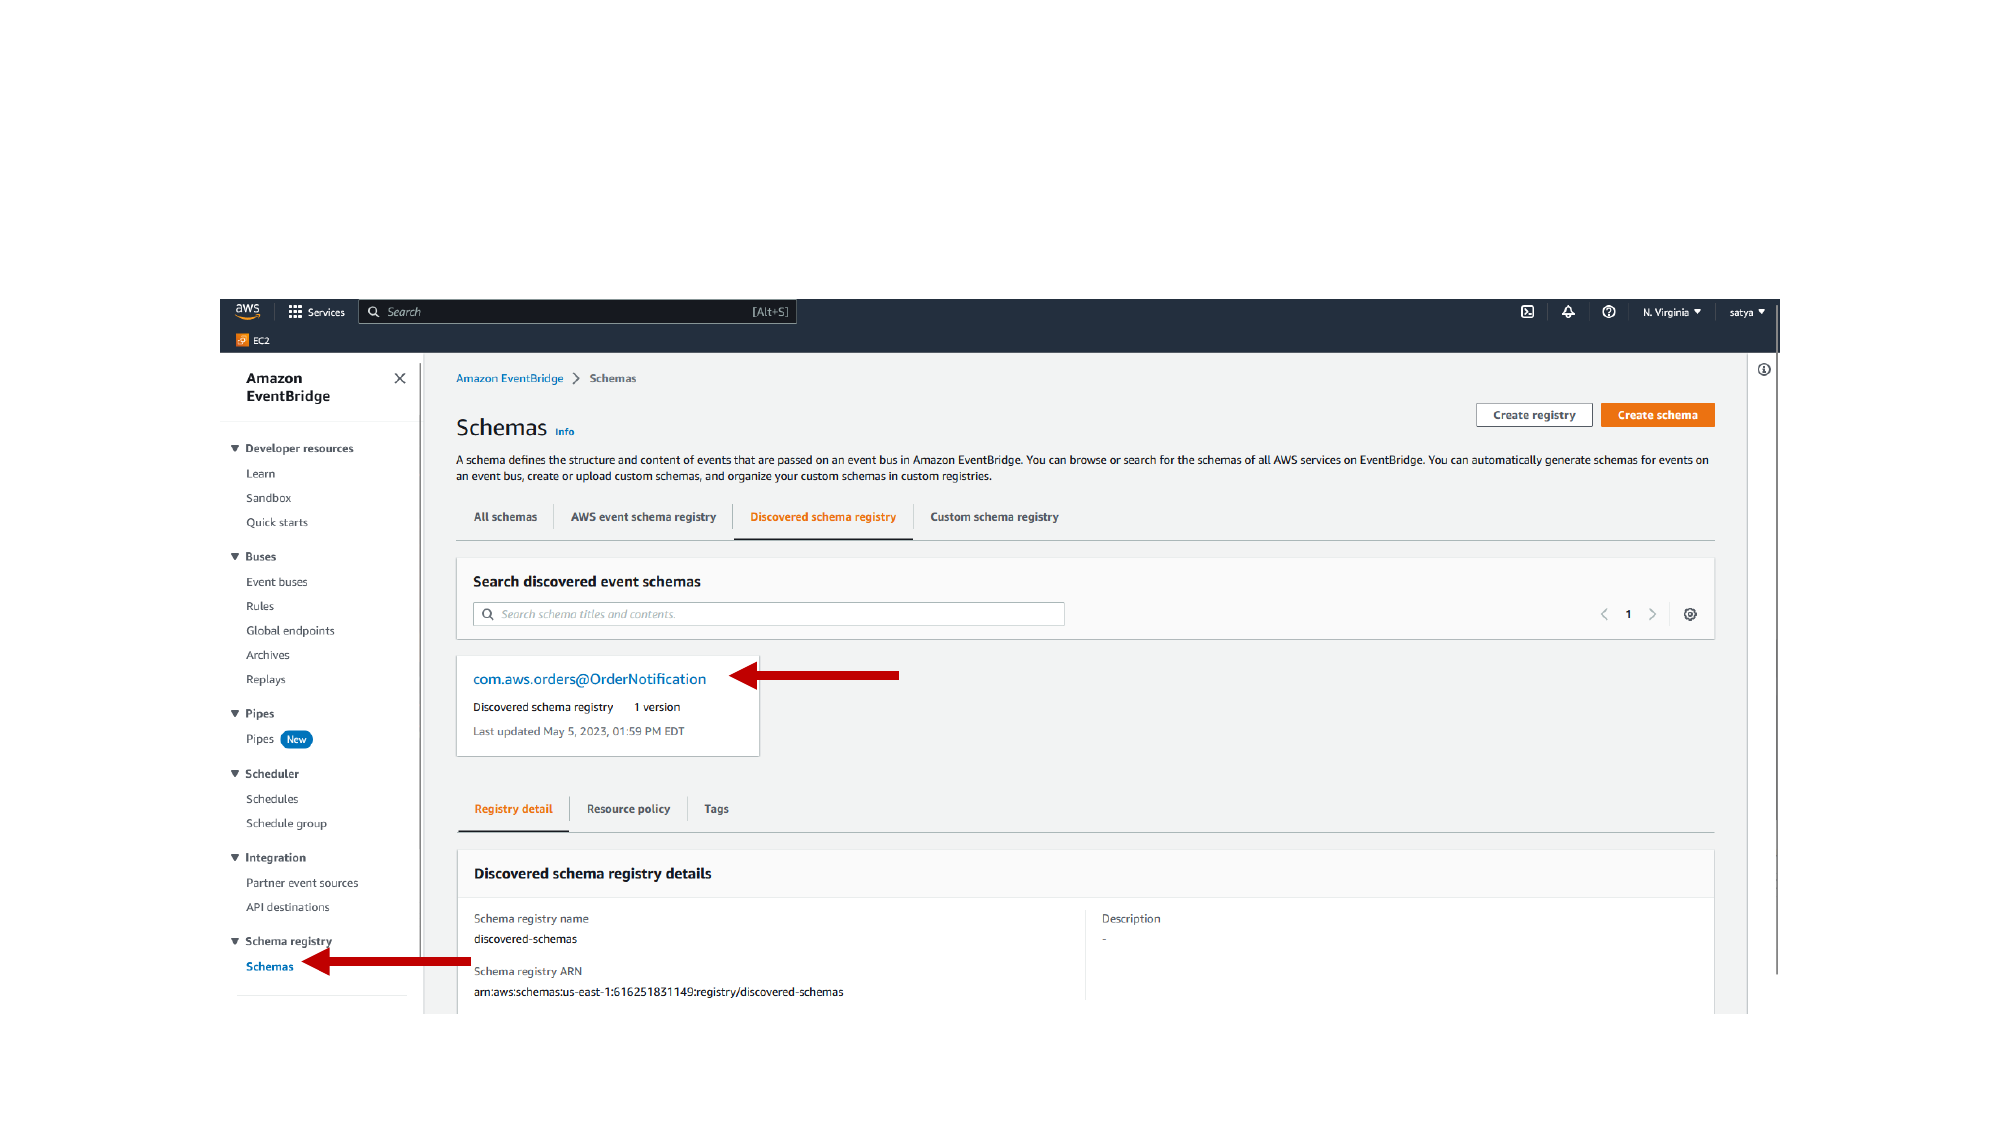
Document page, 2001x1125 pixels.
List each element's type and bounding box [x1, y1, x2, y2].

list [220, 299, 1780, 1014]
